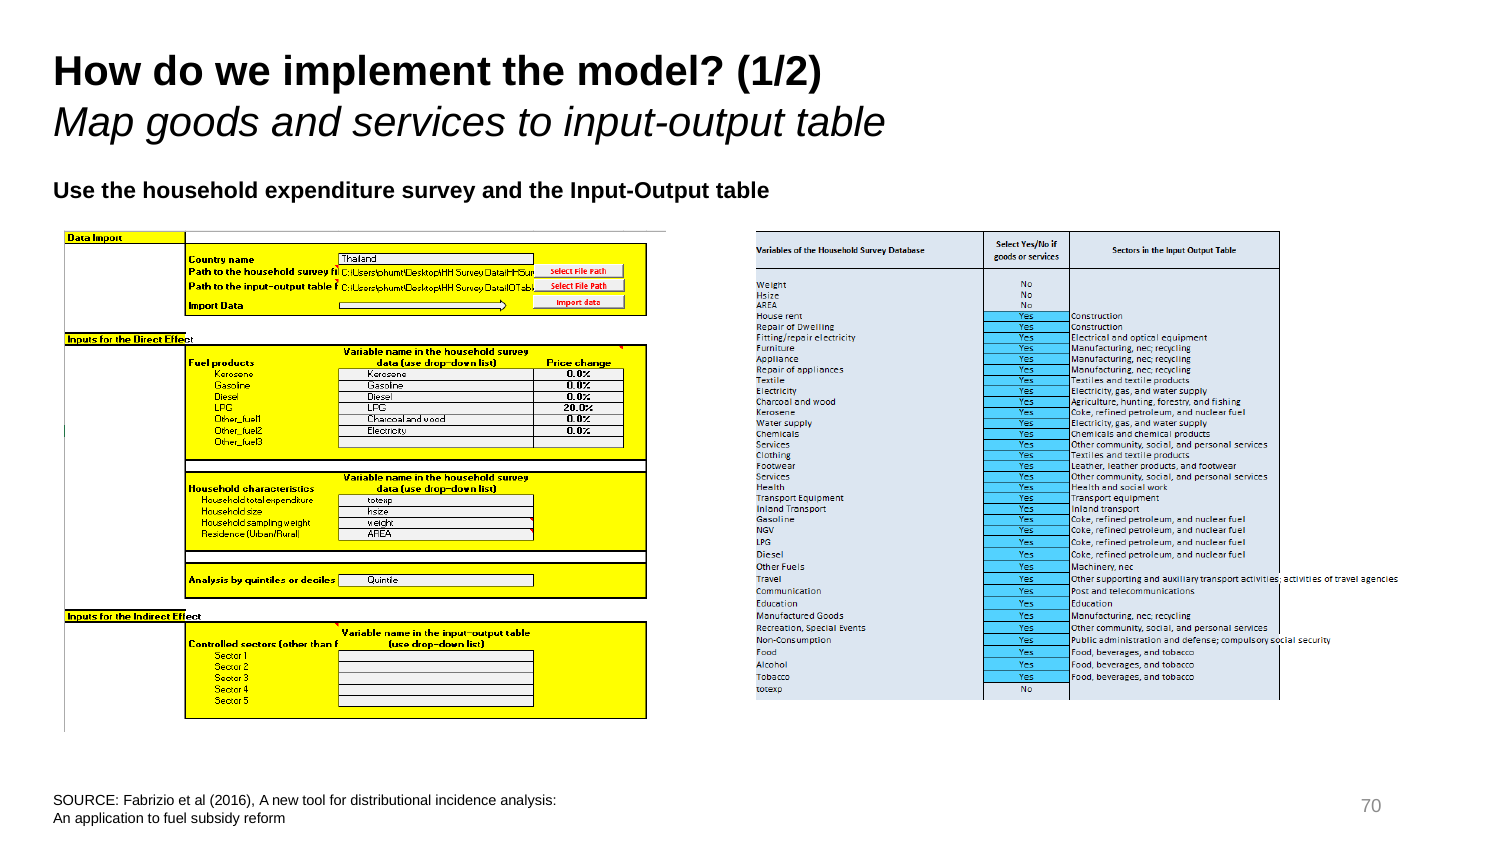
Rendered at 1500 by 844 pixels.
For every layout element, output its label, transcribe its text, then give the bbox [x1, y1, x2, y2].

picture [64, 230, 666, 732]
picture [756, 227, 1407, 700]
text_box SOURCE: Fabrizio et al (2016), A new tool for distributional incidence analysis: An application to fuel subsidy reform [53, 791, 598, 827]
text_box Use the household expenditure survey and the Input-Output table [53, 175, 832, 203]
text_box How do we implement the model? (1/2) Map goods and services to input-output table [53, 44, 1378, 145]
slide_number 70 [1059, 782, 1397, 827]
